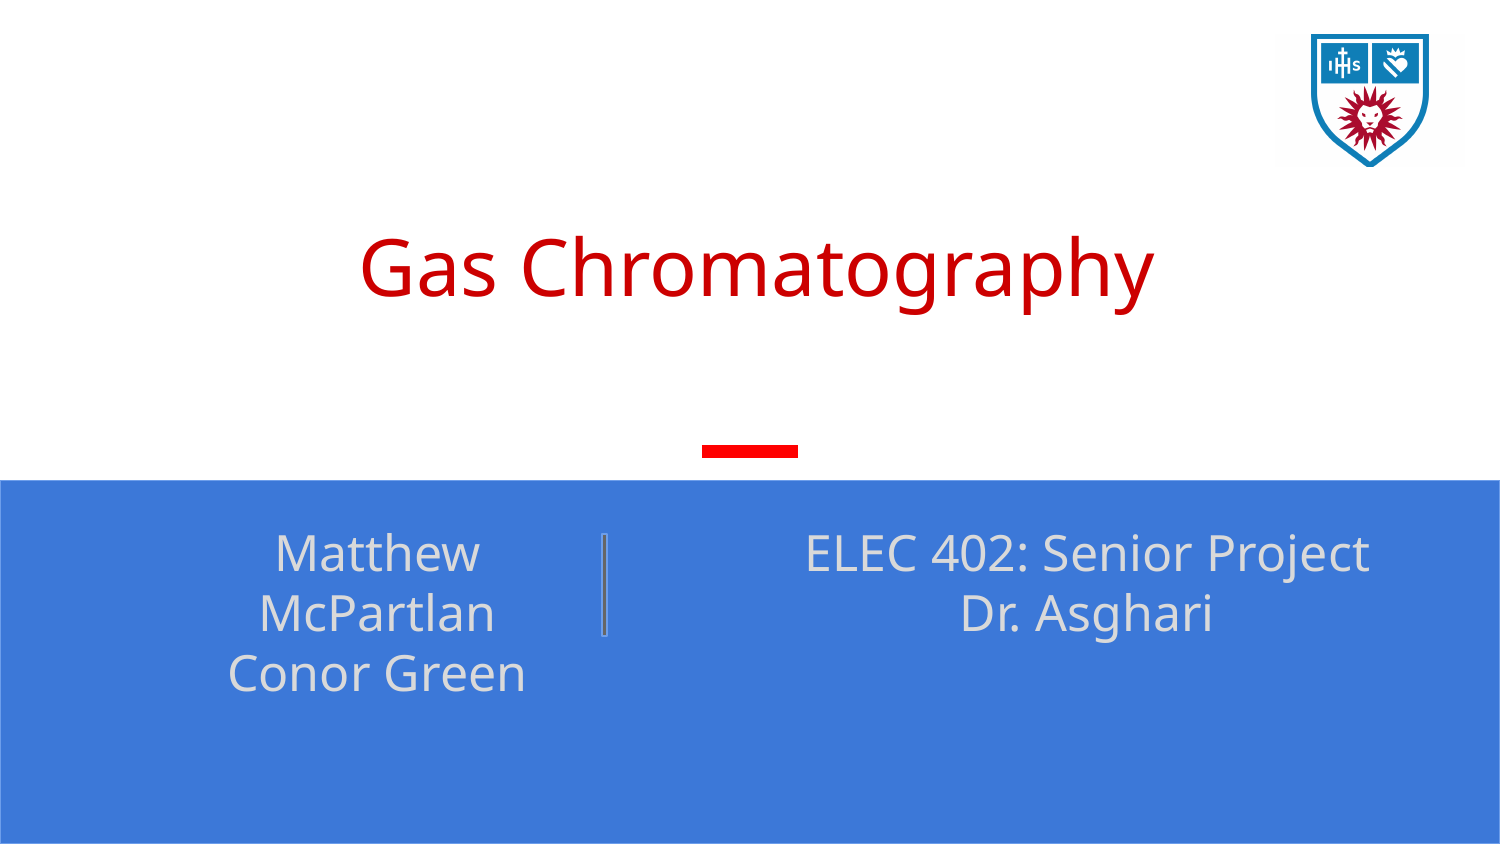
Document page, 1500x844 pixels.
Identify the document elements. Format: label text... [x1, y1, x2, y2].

text_box [0, 480, 1500, 844]
title Gas Chromatography [25, 150, 1489, 422]
picture [1275, 34, 1465, 150]
subtitle ELEC 402: Senior Project Dr. Asghari [701, 506, 1474, 724]
text_box [601, 534, 607, 637]
subtitle Matthew McPartlan Conor Green [153, 506, 602, 724]
